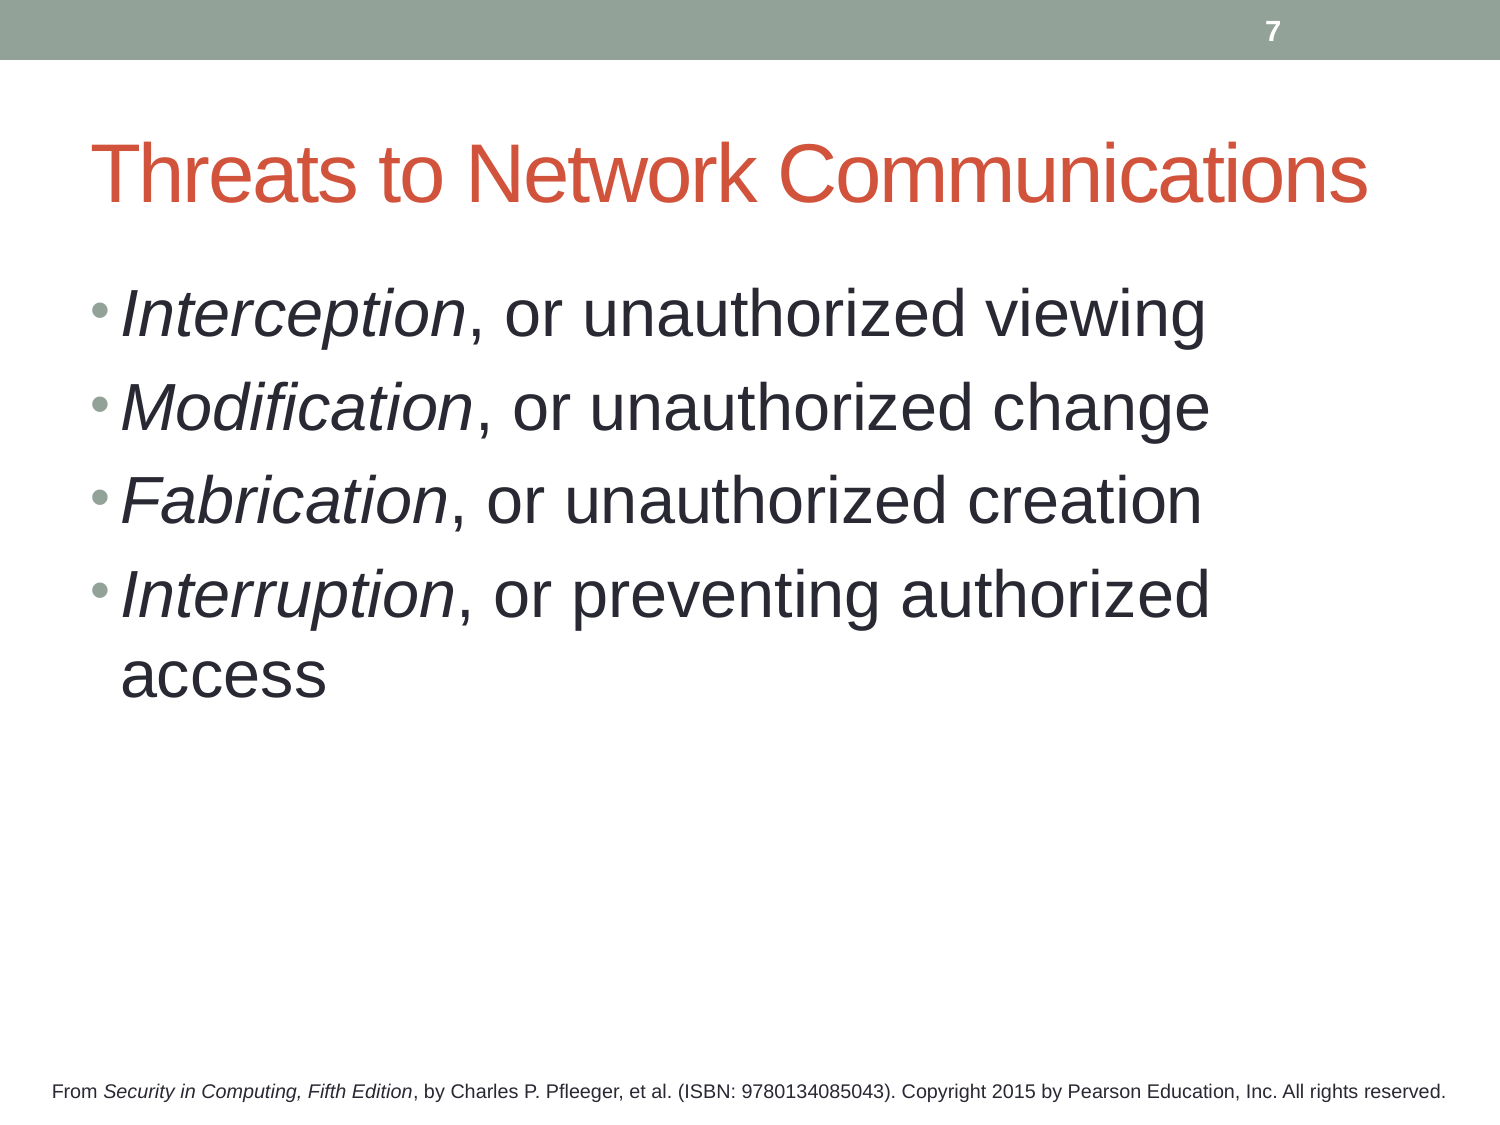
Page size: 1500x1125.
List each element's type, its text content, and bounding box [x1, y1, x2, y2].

list Interception, or unauthorized viewing Modification, or unauthorized change Fabrication, or unauthorized creation Interruption, or preventing authorized access [75, 262, 1425, 1063]
title Threats to Network Communications [75, 87, 1425, 250]
slide_number 7 [1250, 3, 1425, 57]
footer From Security in Computing, Fifth Edition, by Charles P. Pfleeger, et al. (ISBN: 9780134085043). Copyright 2015 by Pearson Education, Inc. All rights reserved. [0, 1075, 1500, 1125]
